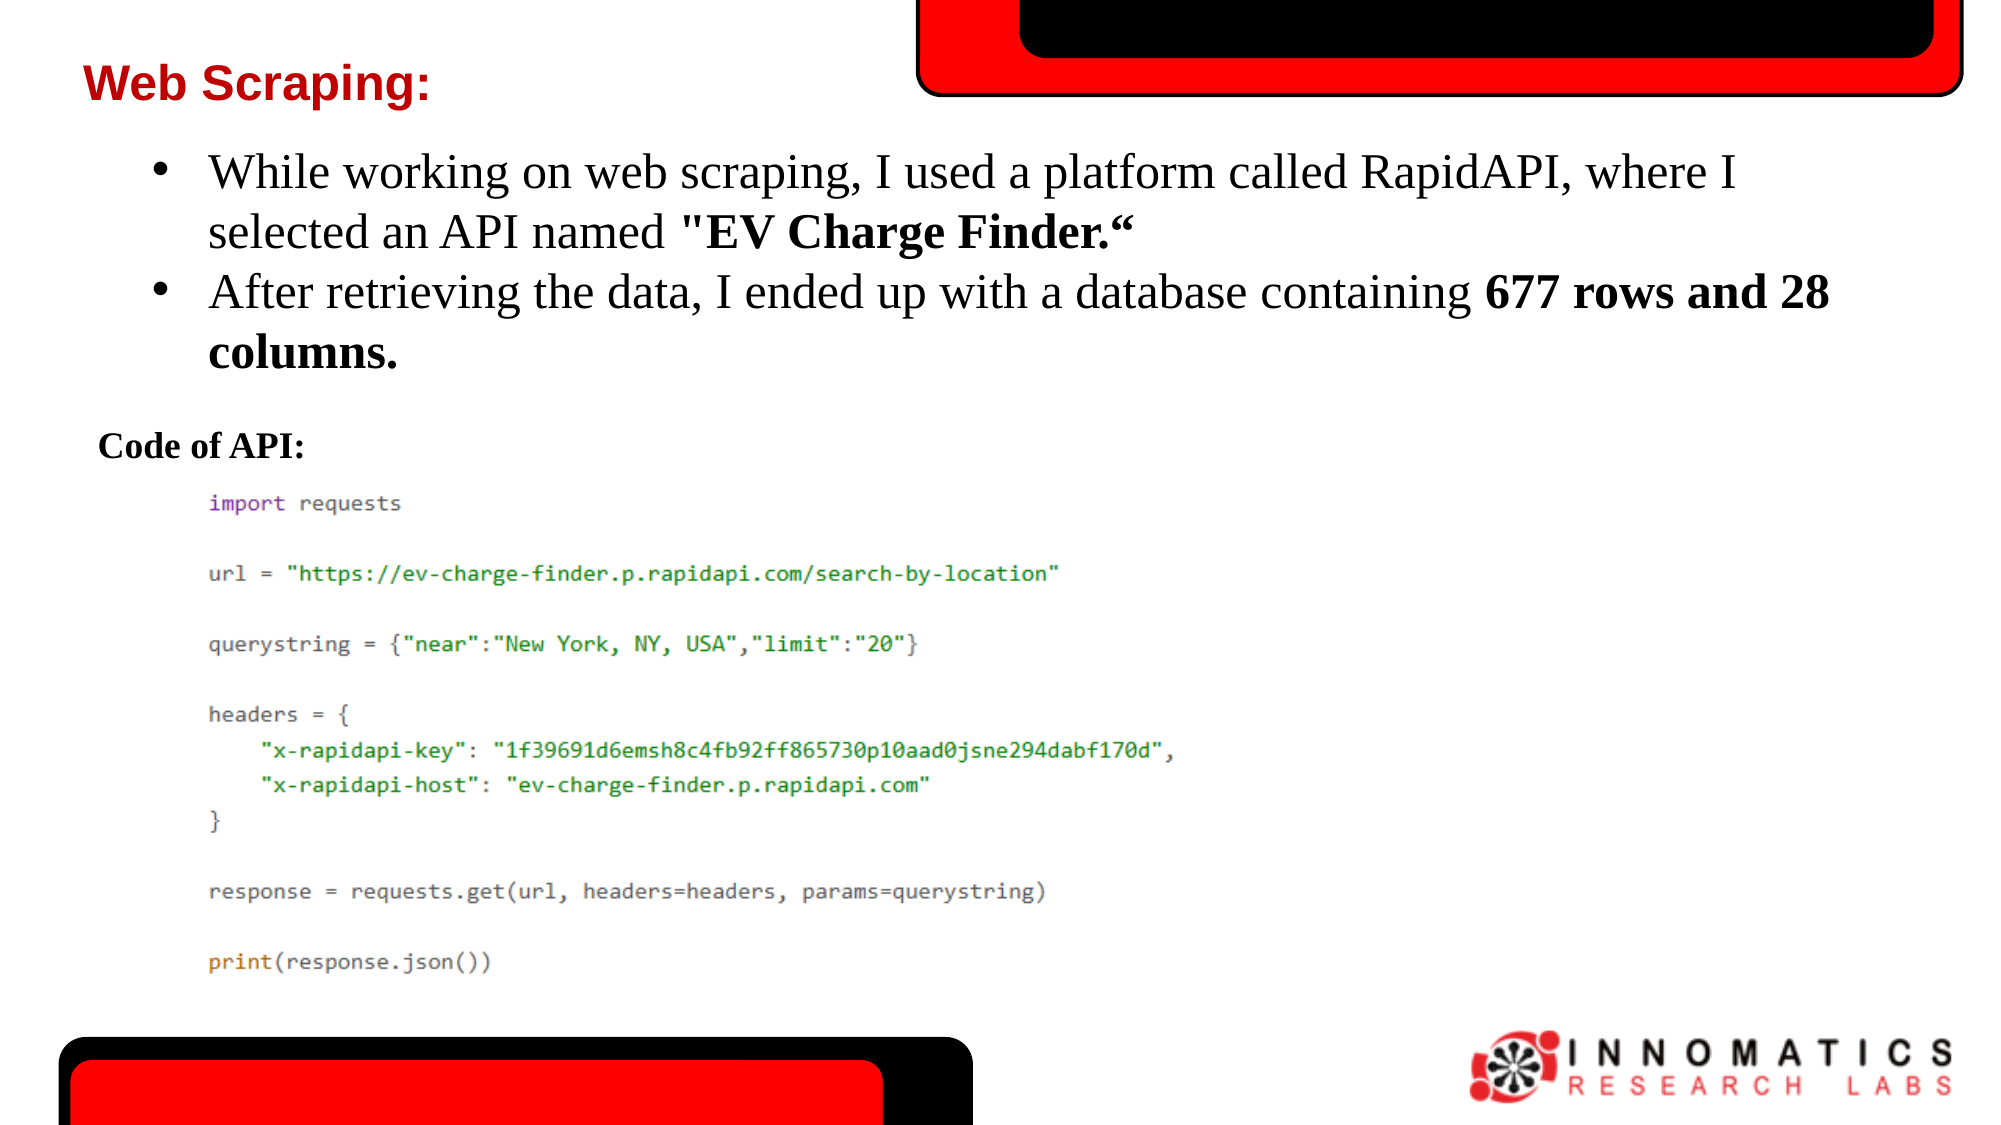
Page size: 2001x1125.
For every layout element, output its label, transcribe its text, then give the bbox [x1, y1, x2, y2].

picture [1445, 1014, 1975, 1125]
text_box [917, 0, 1962, 96]
text_box While working on web scraping, I used a platform called RapidAPI, where I selected an API named "EV Charge Finder.“ After retrieving the data, I ended up with a database containing 677 rows and 28 columns. [137, 131, 1896, 386]
picture [168, 459, 1218, 1014]
text_box Code of API: [82, 413, 1000, 474]
text_box Web Scraping: [68, 43, 1827, 118]
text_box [60, 1038, 972, 1125]
